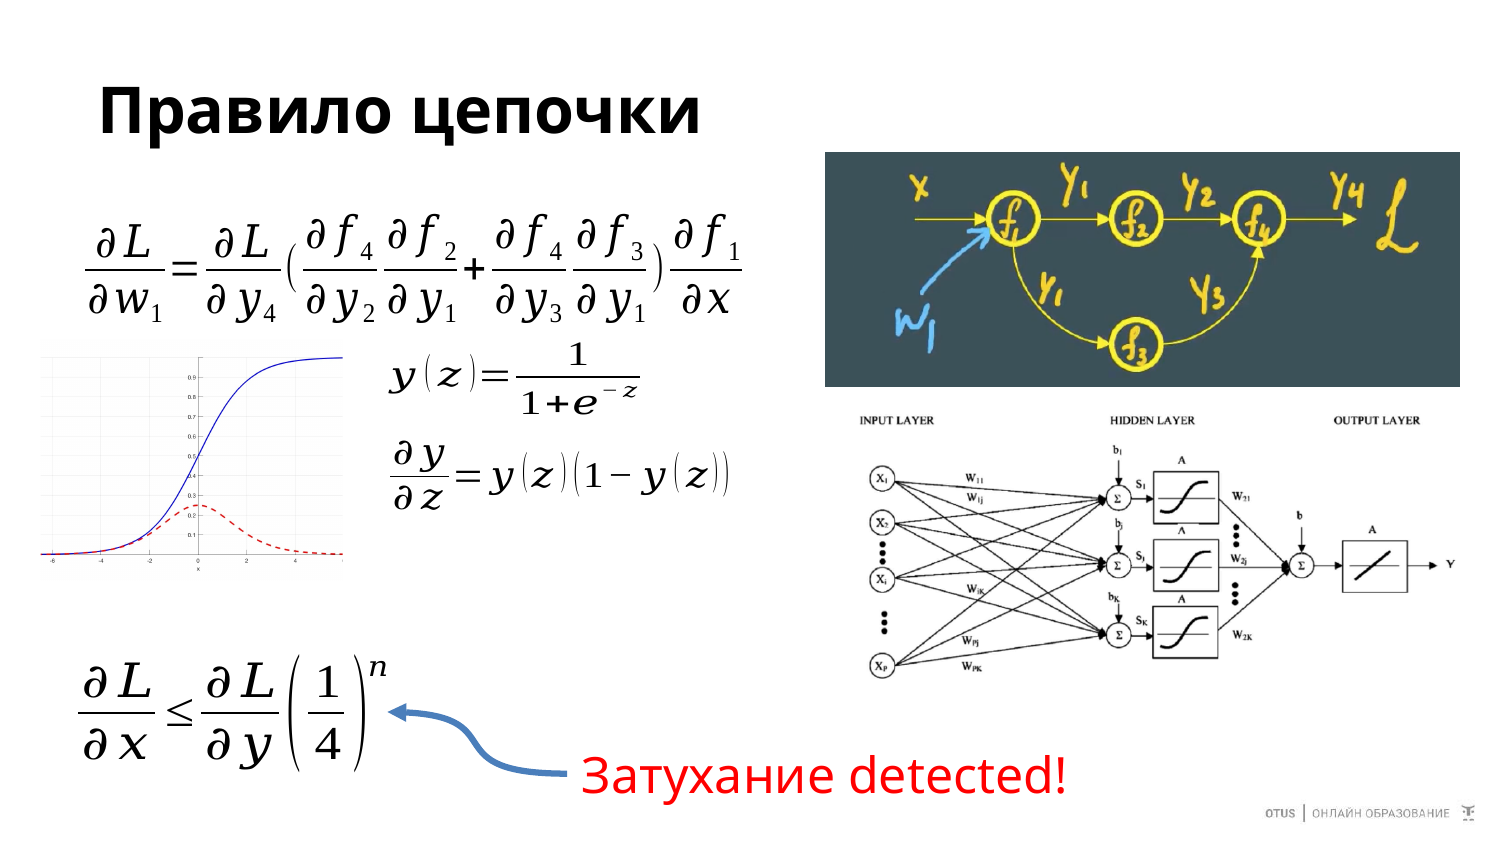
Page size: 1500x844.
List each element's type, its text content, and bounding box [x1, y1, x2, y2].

picture [851, 409, 1459, 680]
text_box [387, 711, 578, 775]
picture [1262, 799, 1475, 825]
title Правило цепочки [82, 54, 1480, 234]
picture [824, 151, 1460, 387]
picture [40, 339, 343, 581]
text_box Затухание detected! [567, 736, 1083, 812]
